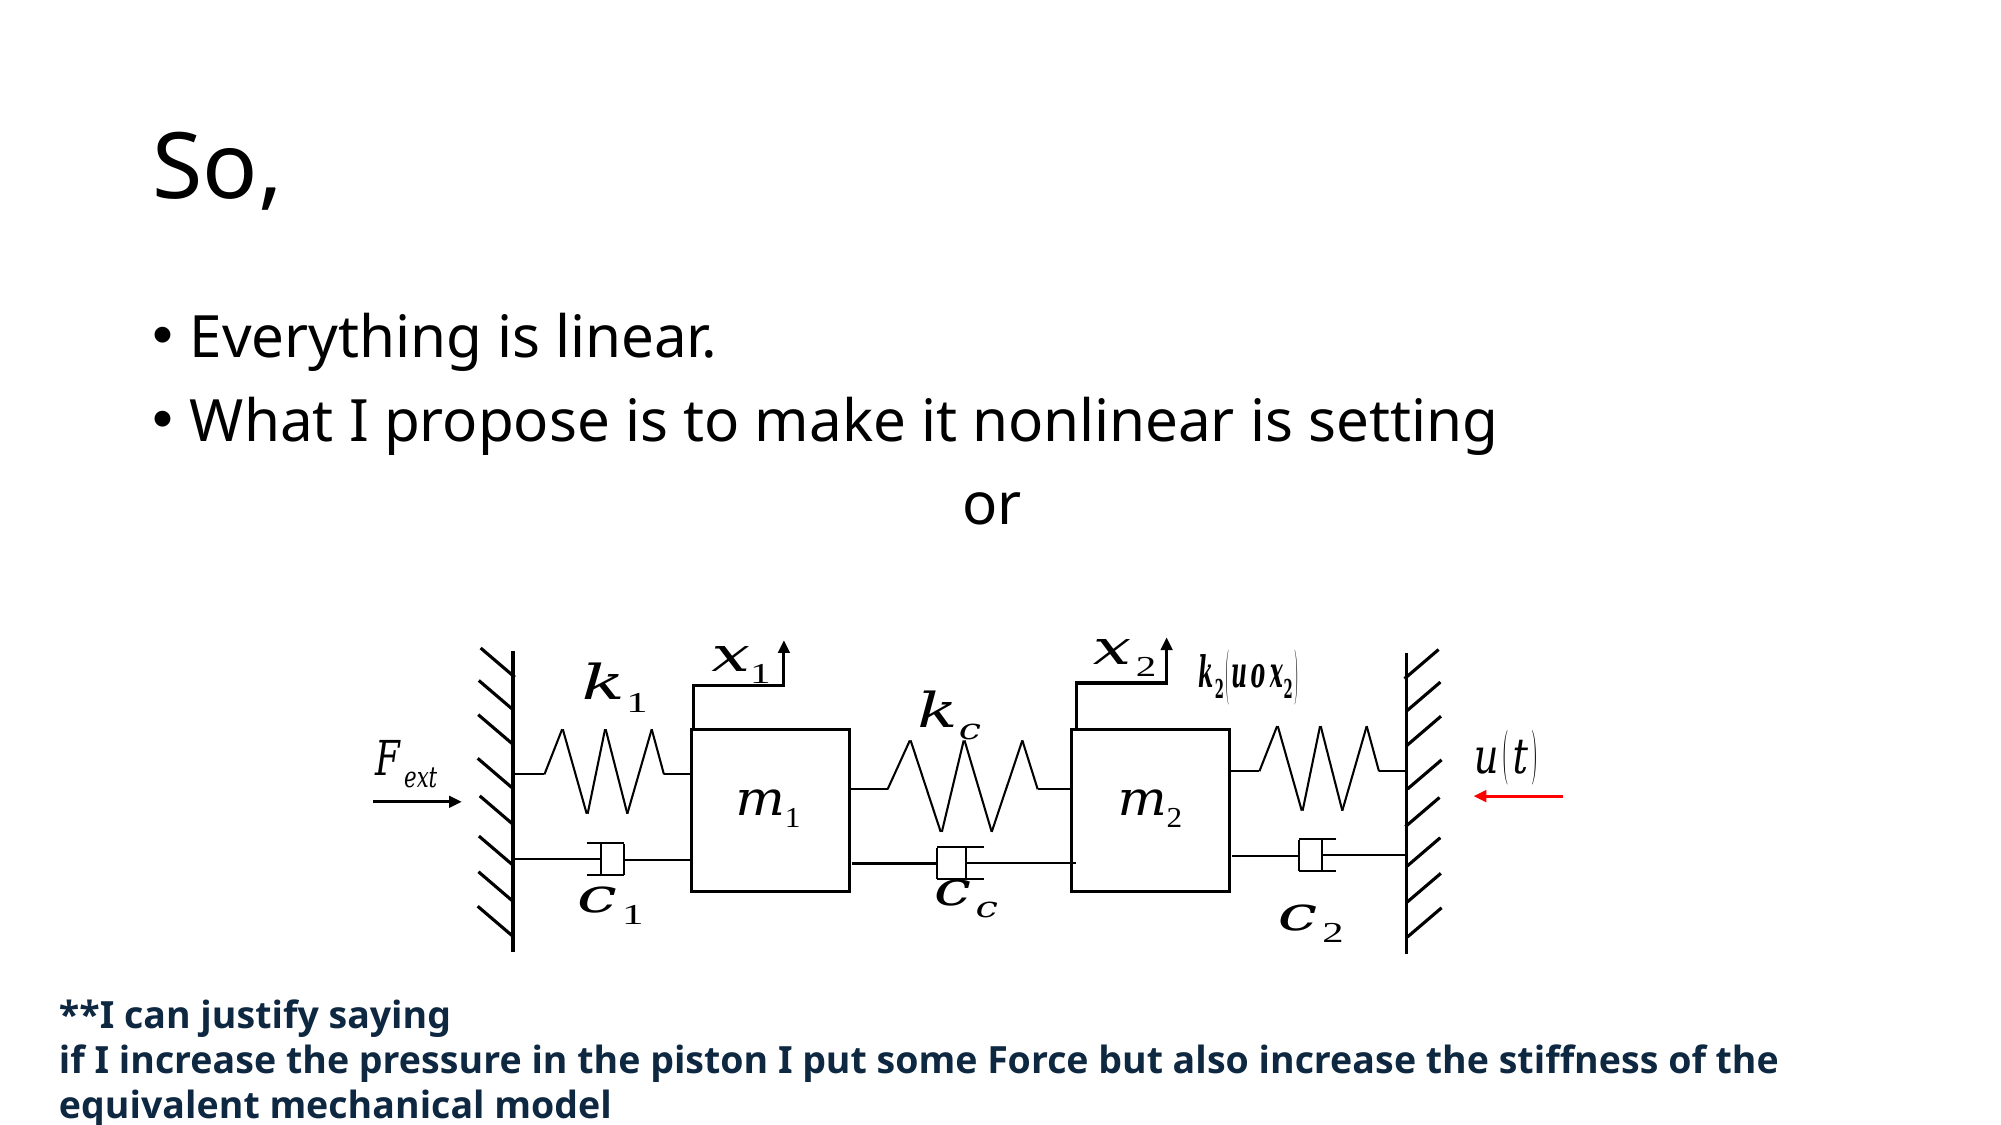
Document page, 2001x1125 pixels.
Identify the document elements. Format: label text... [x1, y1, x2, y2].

title So, [137, 59, 1863, 278]
text_box **I can justify saying if I increase the pressure in the piston I put some Force but also increase the stiffness of the equivalent mechanical model [44, 983, 1956, 1125]
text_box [372, 621, 1563, 955]
